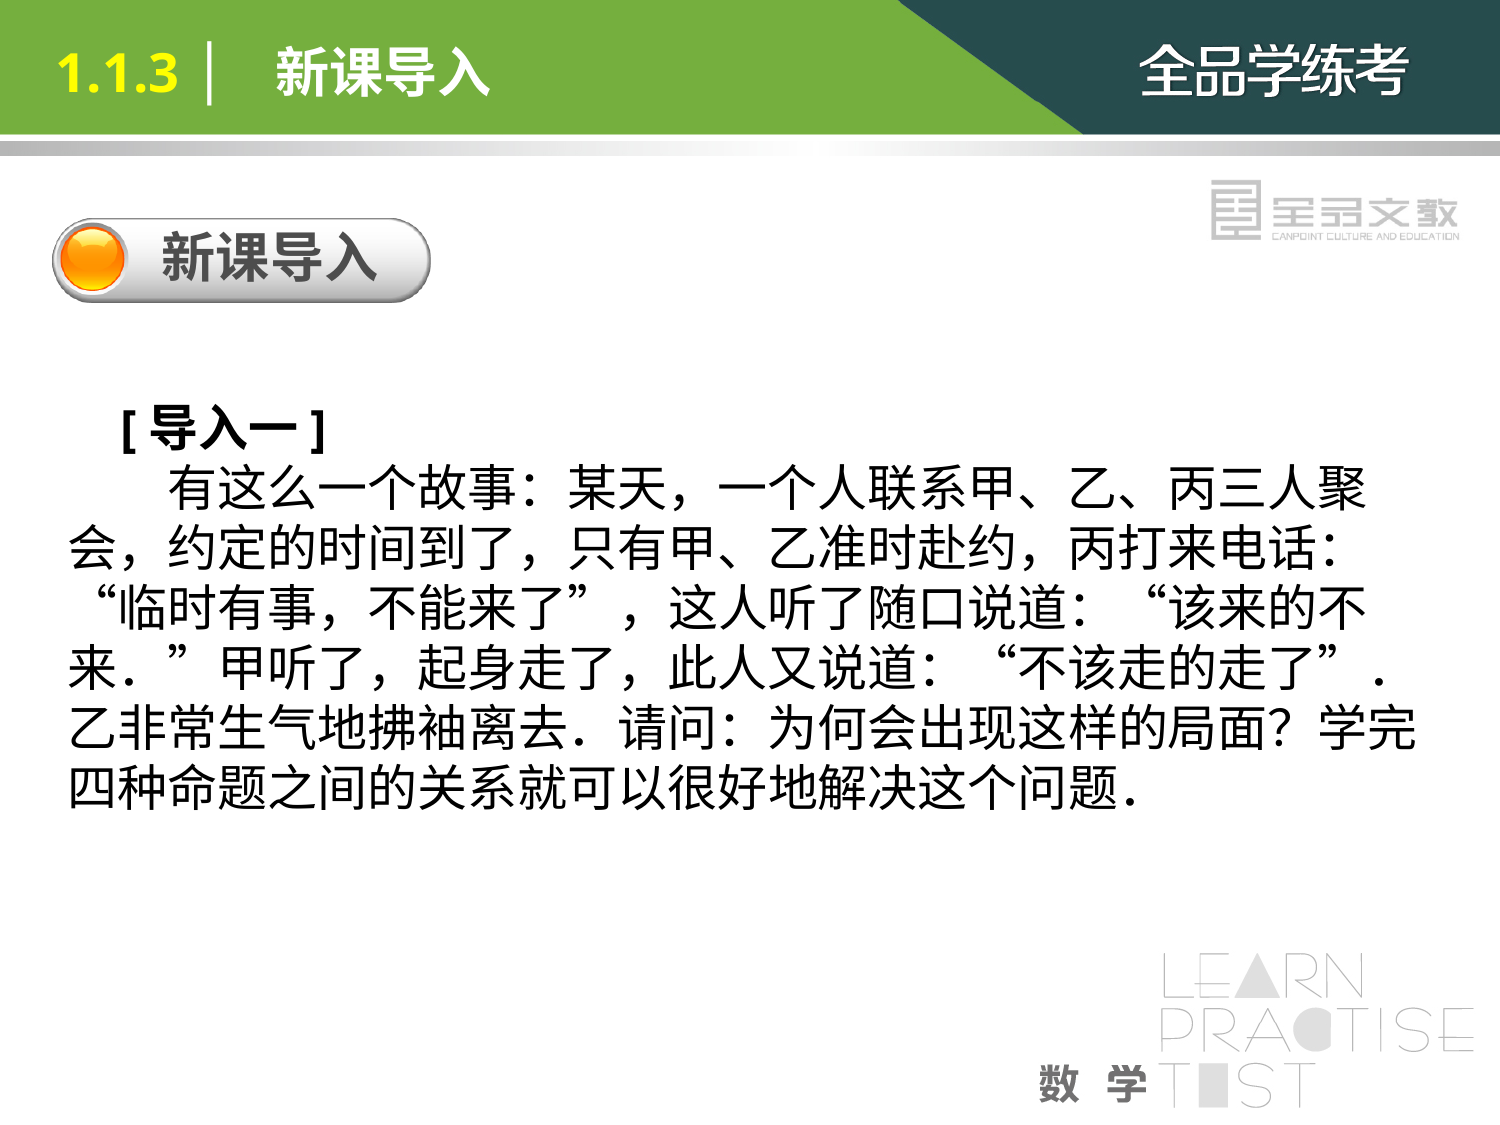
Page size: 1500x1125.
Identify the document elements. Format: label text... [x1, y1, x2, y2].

text_box 1.1.3 │ 新课导入 [41, 30, 1034, 111]
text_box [52, 215, 432, 303]
picture [0, 0, 1500, 1125]
text_box [导入一] 有这么一个故事：某天，一个人联系甲、乙、丙三人聚会，约定的时间到了，只有甲、乙准时赴约，丙打来电话：“临时有事，不能来了”，这人听了随口说道：“该来的不来．”甲听了，起身走了，此人又说道：“不该走的走了”．乙非常生气地拂袖离去．请问：为何会出现这样的局面？学完四种命题之间的关系就可以很好地解决这个问题． [53, 302, 1441, 964]
